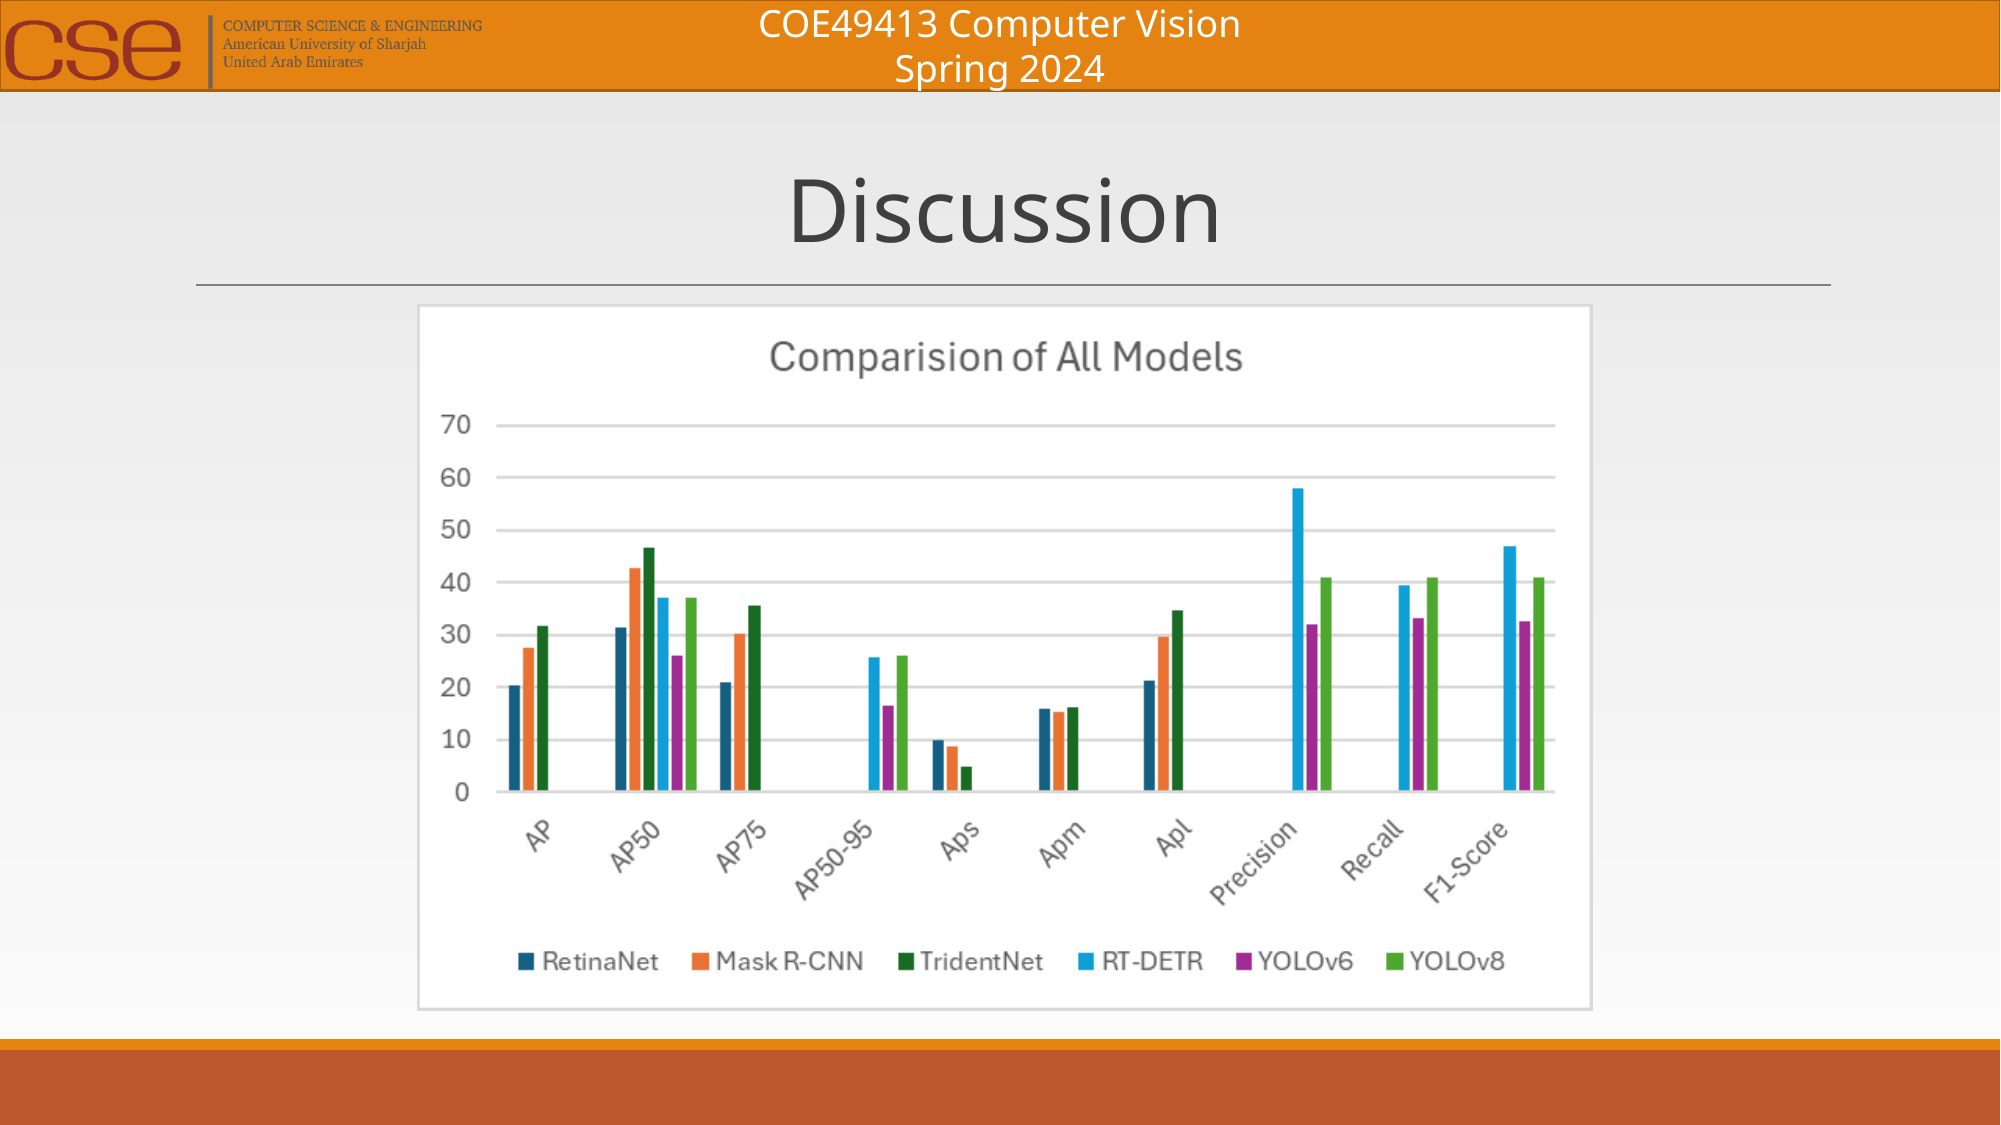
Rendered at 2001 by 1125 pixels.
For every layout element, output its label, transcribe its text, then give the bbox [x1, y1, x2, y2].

title Discussion [180, 30, 1830, 269]
picture [417, 303, 1593, 1011]
picture [0, 3, 491, 96]
